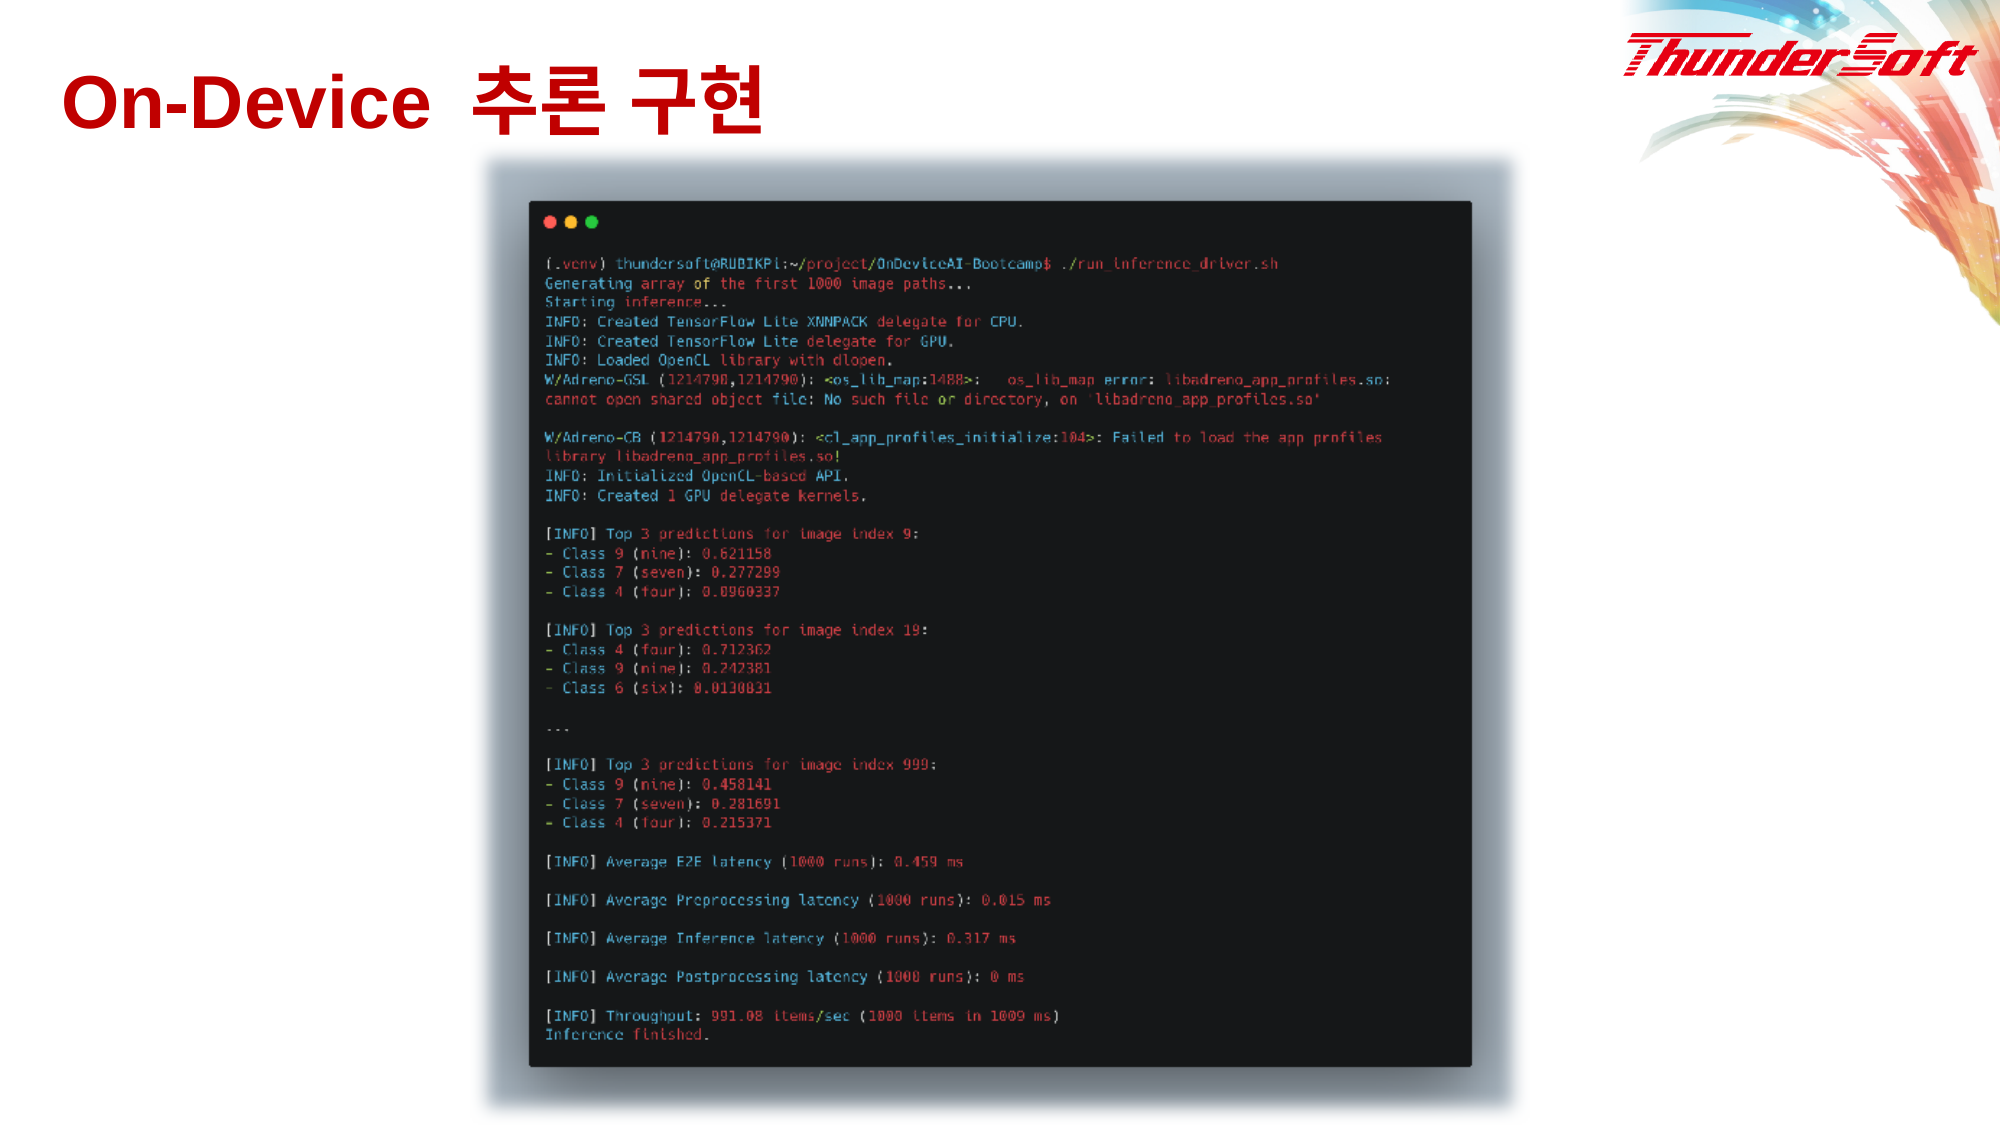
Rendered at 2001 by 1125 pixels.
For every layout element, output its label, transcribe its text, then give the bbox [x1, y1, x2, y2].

title On-Device 추론 구현 [45, 46, 1694, 163]
picture [470, 142, 1530, 1125]
picture [1620, 0, 2000, 326]
